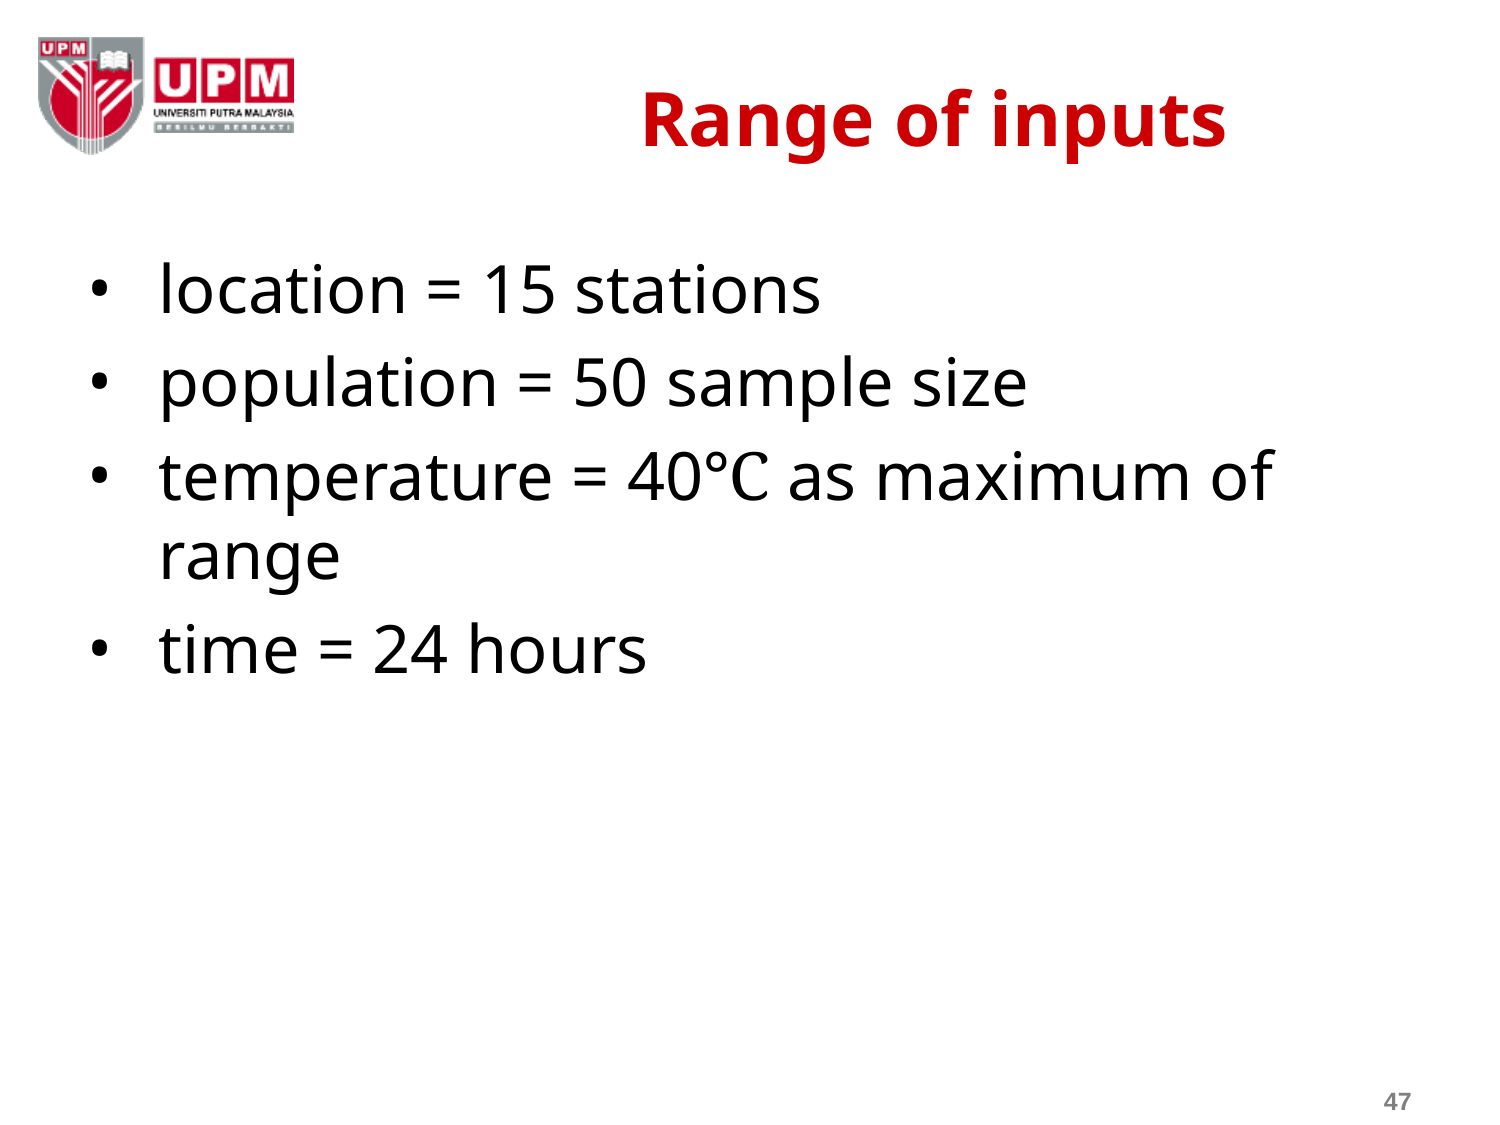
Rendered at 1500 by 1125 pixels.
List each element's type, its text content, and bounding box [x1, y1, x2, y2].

title Range of inputs [430, 25, 1438, 208]
picture [38, 37, 294, 155]
slide_number 47 [1320, 1070, 1475, 1118]
list location = 15 stations population = 50 sample size temperature = 40℃ as maximum of range time = 24 hours [68, 231, 1438, 1036]
